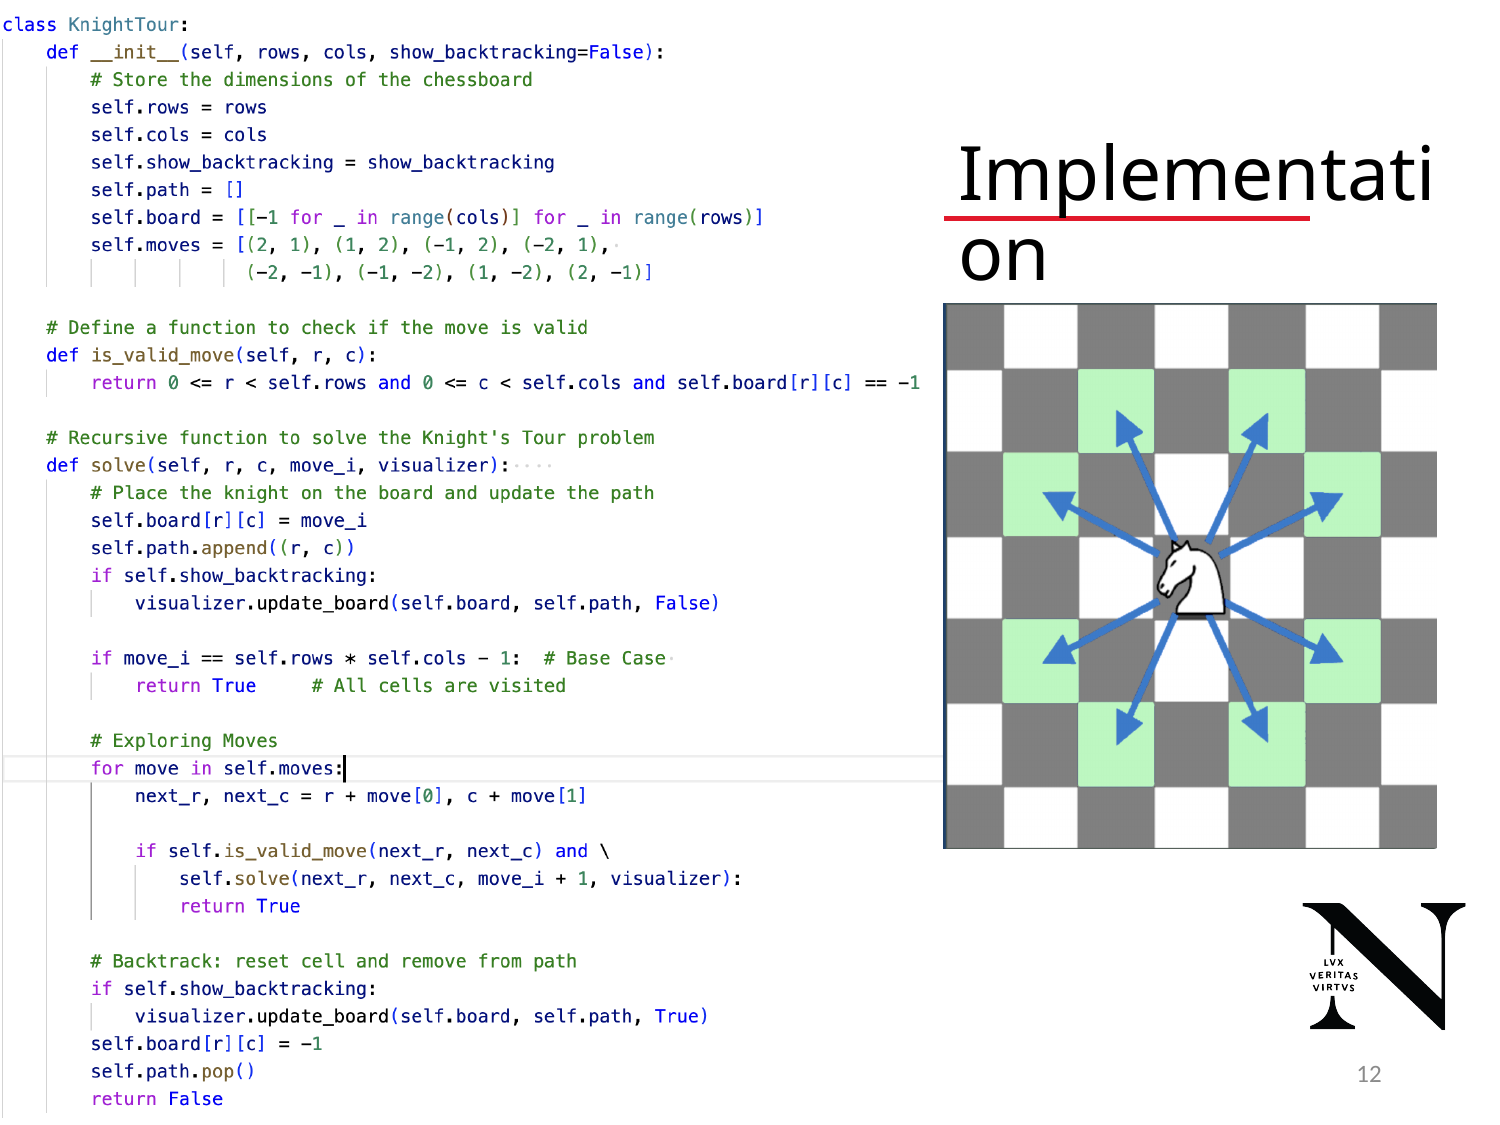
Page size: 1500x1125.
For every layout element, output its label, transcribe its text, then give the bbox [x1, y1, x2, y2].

title Implementation [944, 127, 1489, 360]
slide_number 13 [1059, 1042, 1397, 1103]
picture [943, 303, 1437, 849]
picture [1278, 860, 1490, 1073]
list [0, 7, 944, 1118]
